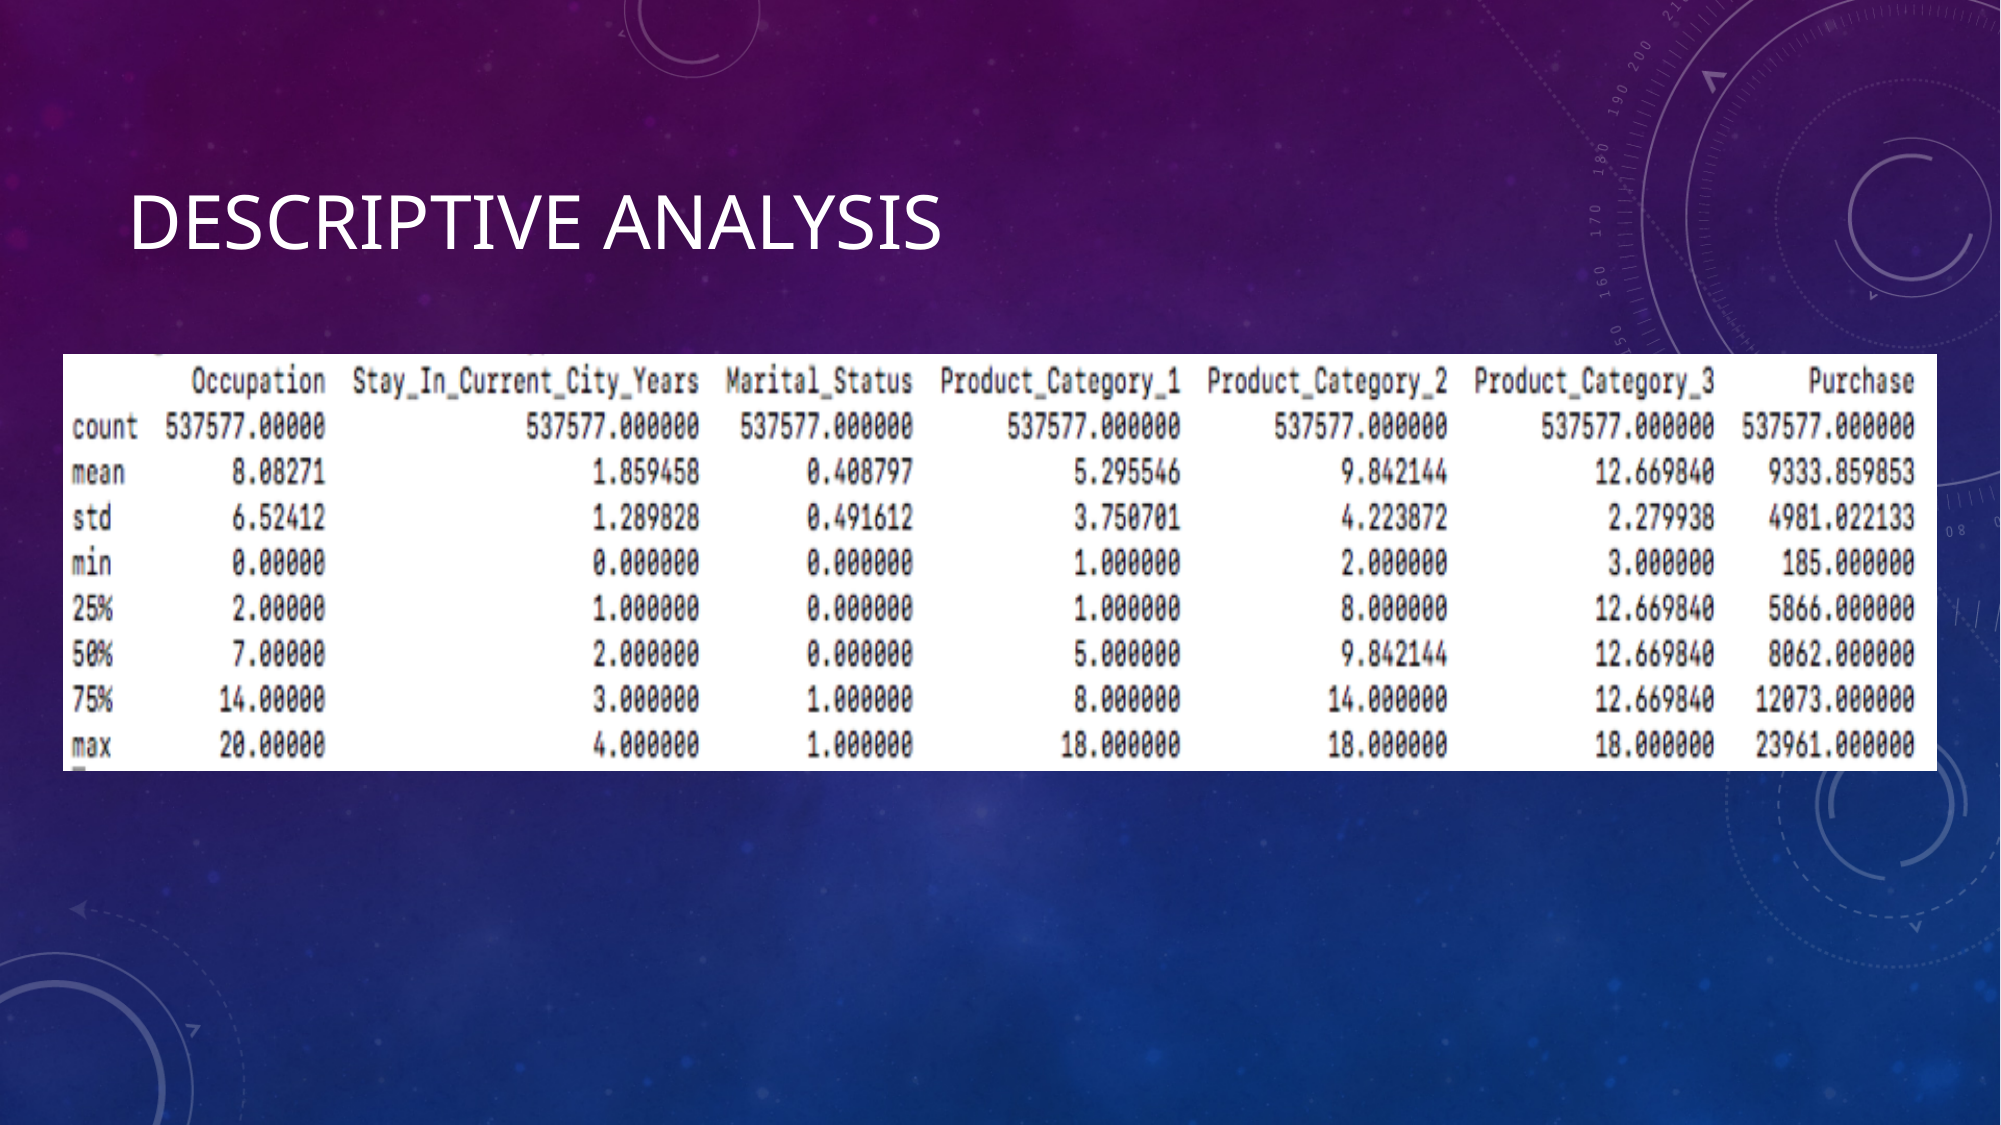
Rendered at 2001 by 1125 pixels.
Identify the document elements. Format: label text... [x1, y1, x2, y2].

picture [0, 0, 2001, 1125]
title Descriptive analysis [112, 99, 1775, 339]
